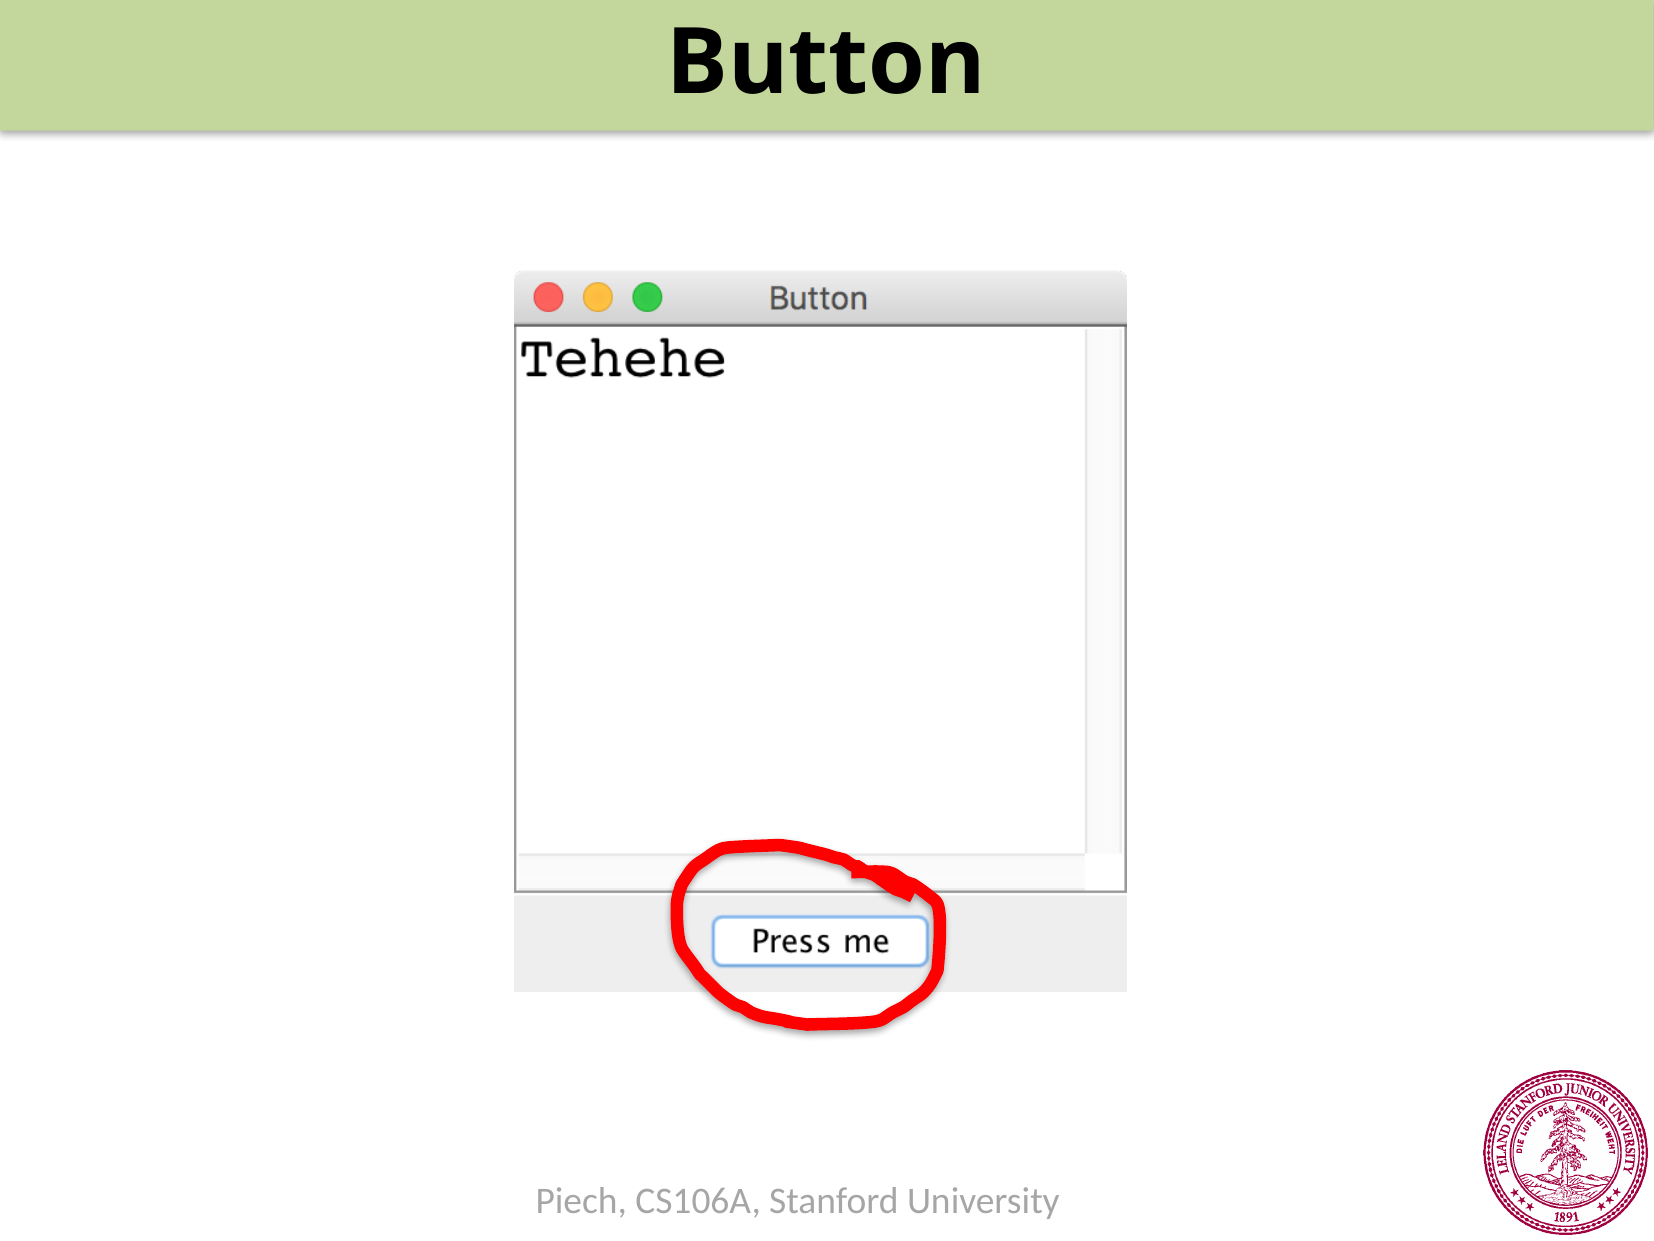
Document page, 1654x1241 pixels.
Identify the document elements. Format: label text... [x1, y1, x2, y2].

picture [1483, 1070, 1648, 1235]
text_box Button [0, 0, 1654, 134]
picture [513, 269, 1127, 992]
text_box [731, 1003, 911, 1026]
